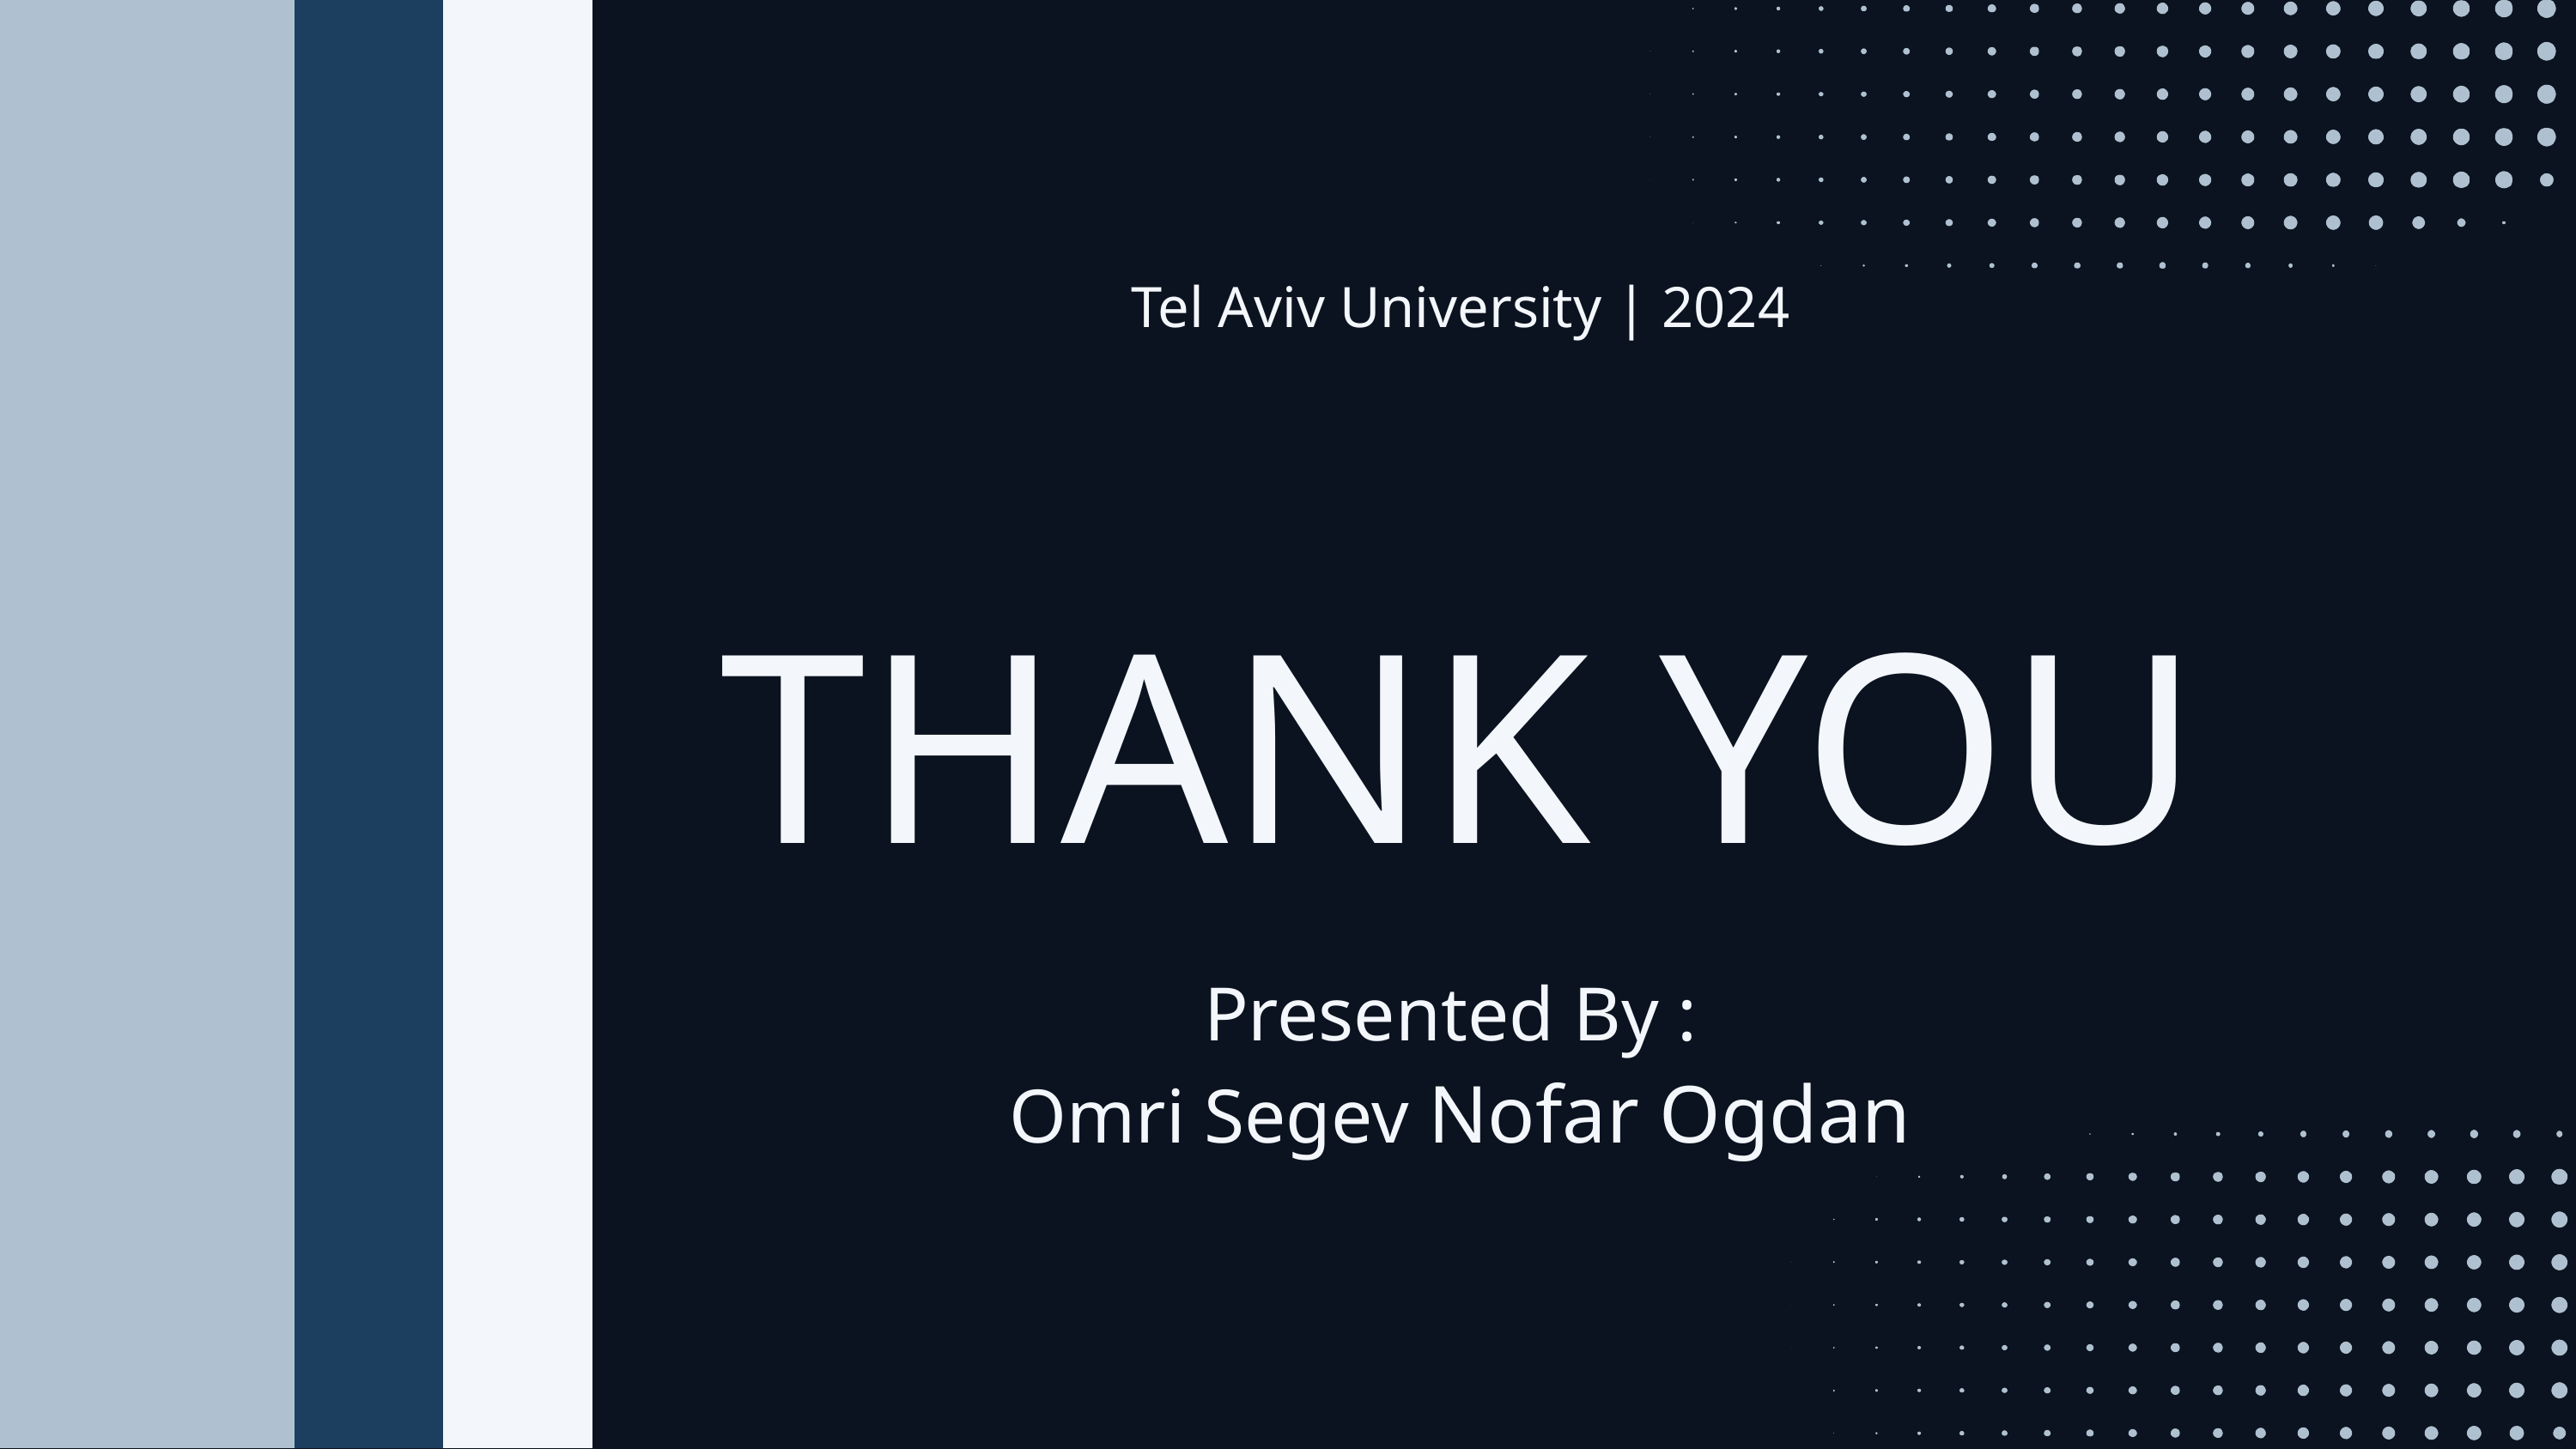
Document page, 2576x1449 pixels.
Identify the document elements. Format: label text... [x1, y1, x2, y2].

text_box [0, 0, 593, 1449]
text_box [1607, 0, 2576, 269]
text_box Tel Aviv University | 2024 [975, 259, 1946, 339]
text_box Presented By : Omri Segev Nofar Ogdan [708, 952, 2212, 1262]
text_box [1748, 1130, 2576, 1449]
text_box THANK YOU [641, 527, 2280, 896]
